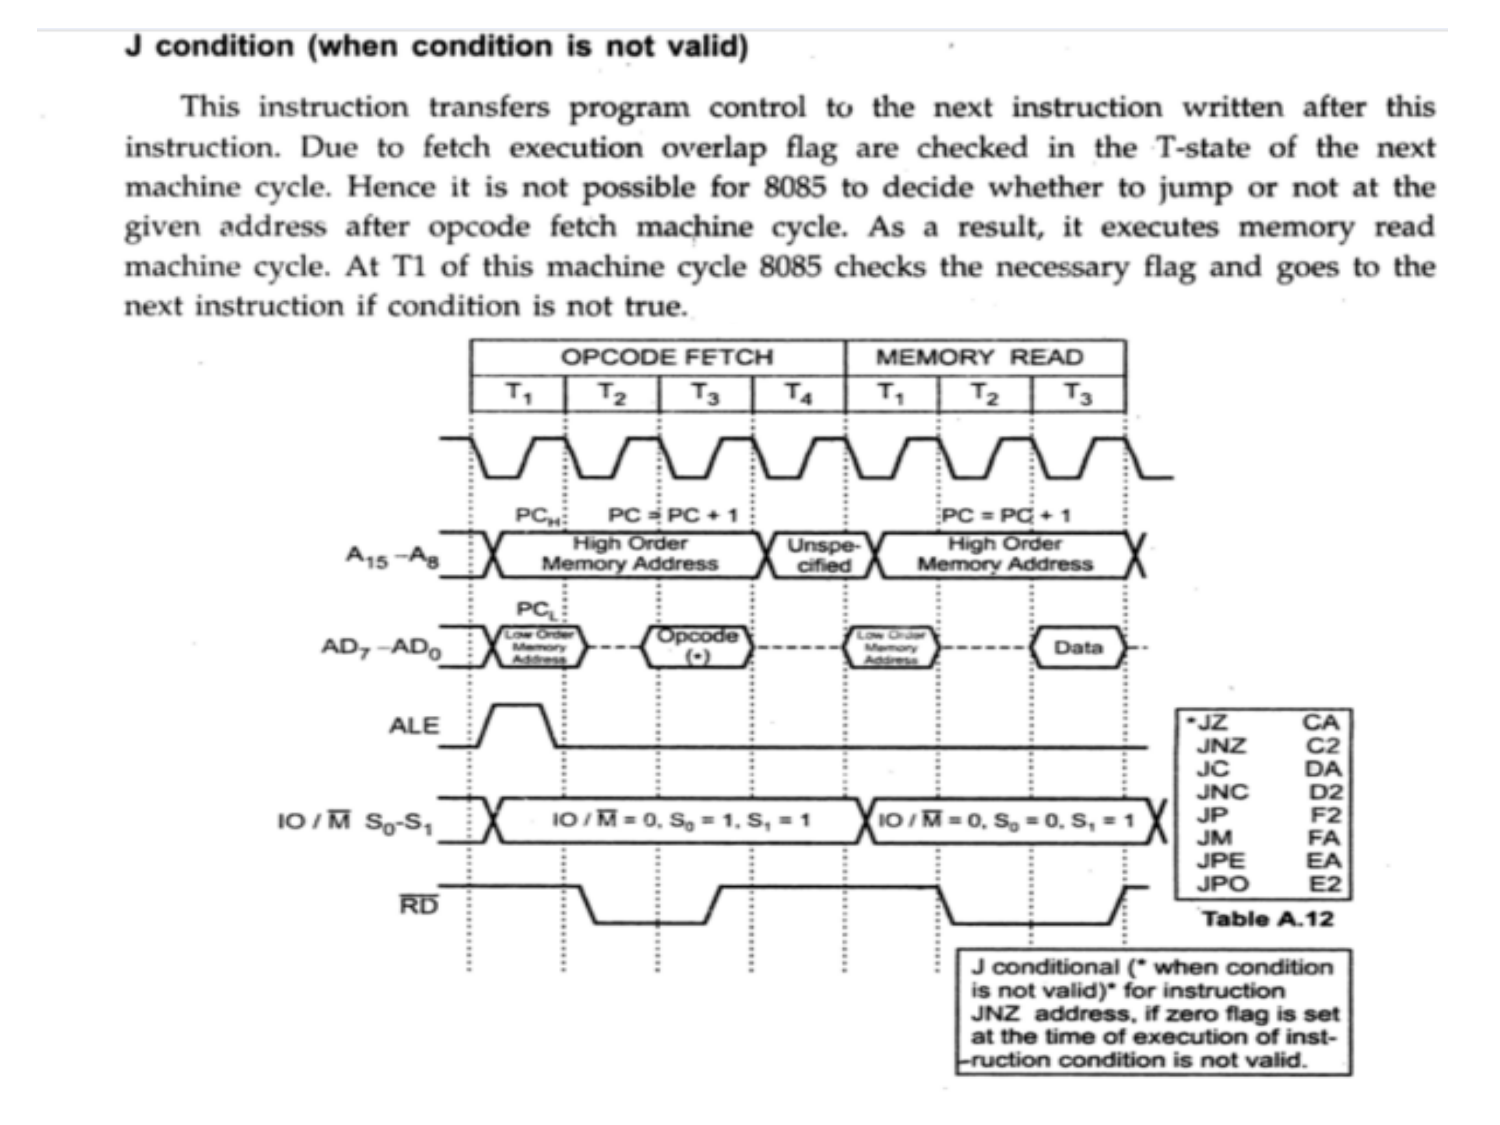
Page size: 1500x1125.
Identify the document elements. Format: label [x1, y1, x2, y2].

picture [37, 27, 1448, 1097]
